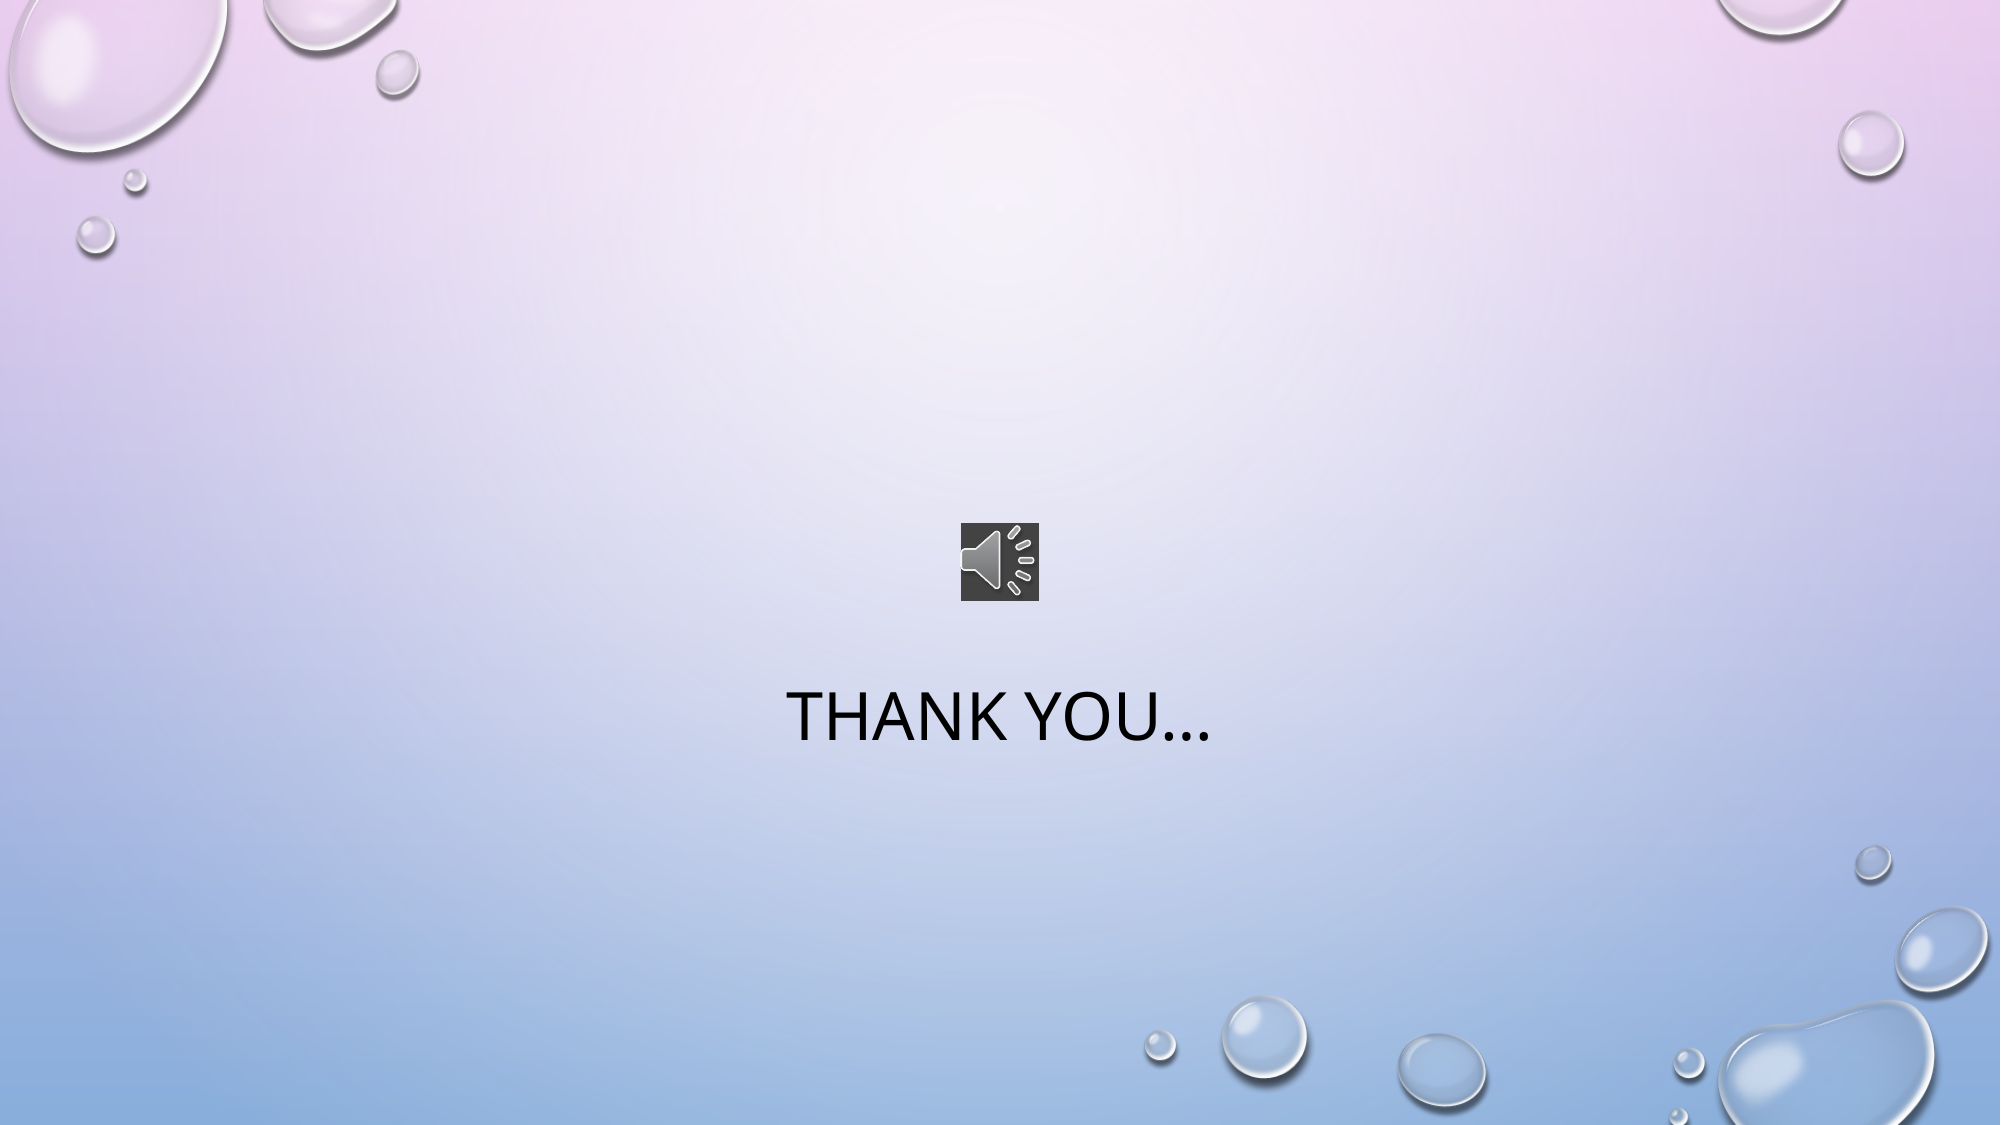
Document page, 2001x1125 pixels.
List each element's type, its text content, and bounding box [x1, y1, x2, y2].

picture [0, 0, 2000, 1125]
title Thank you… [149, 350, 1851, 763]
